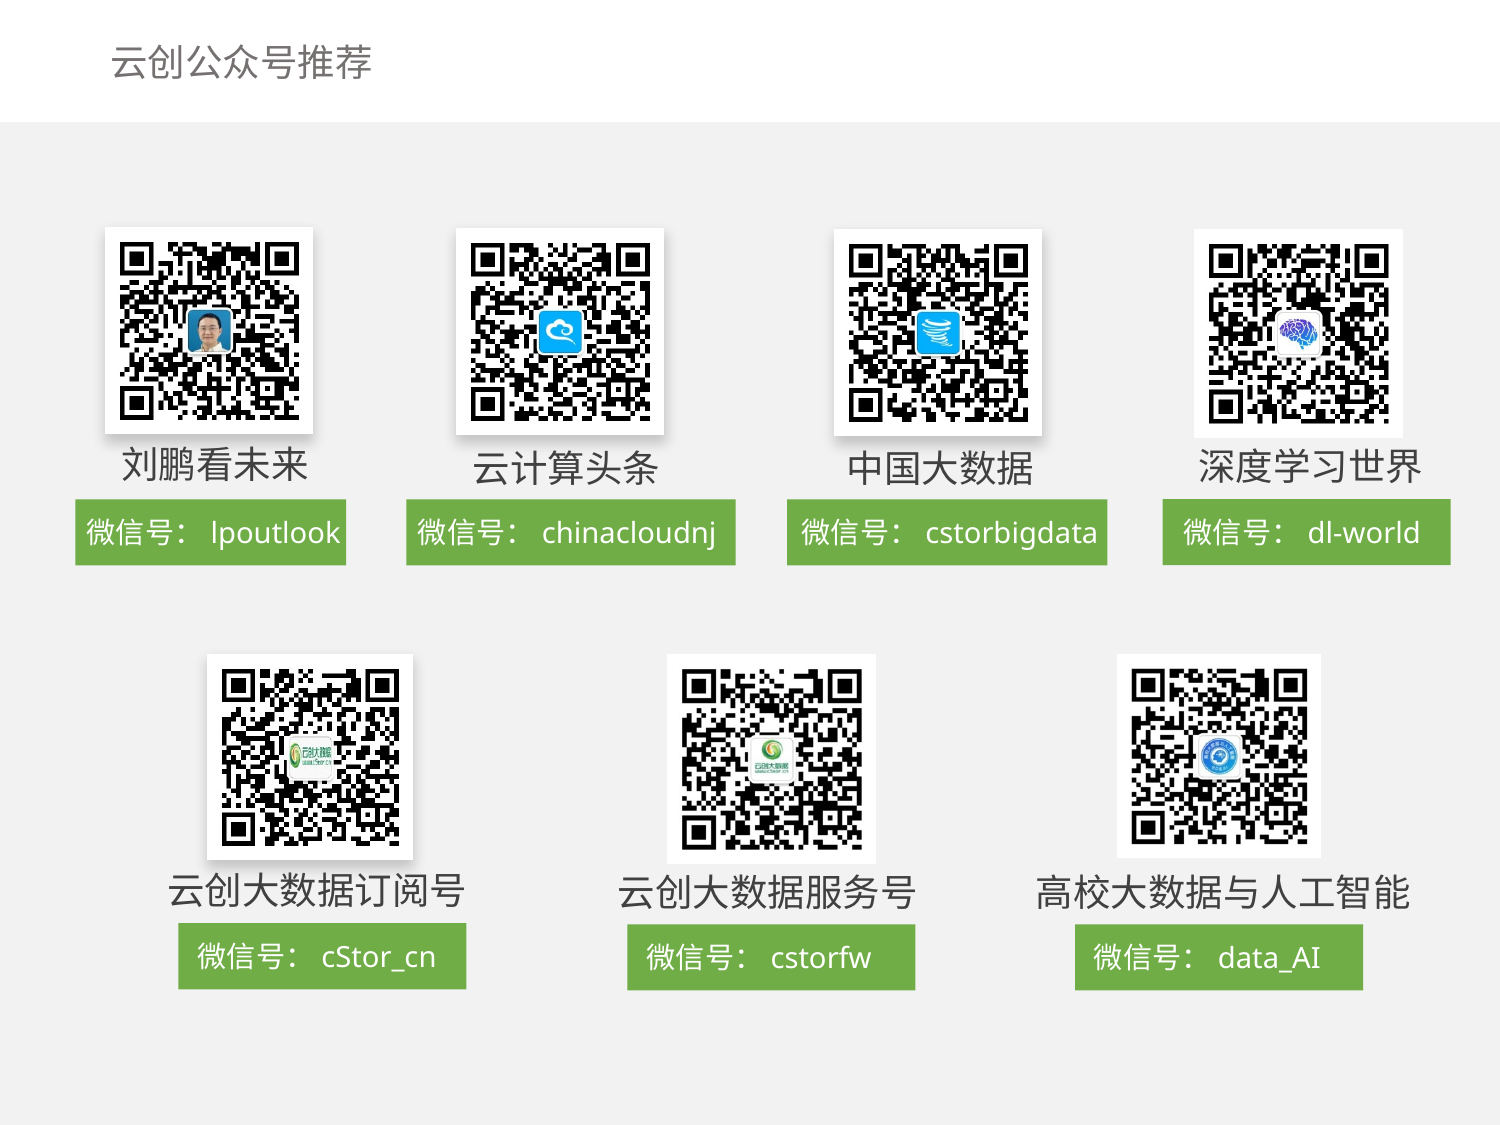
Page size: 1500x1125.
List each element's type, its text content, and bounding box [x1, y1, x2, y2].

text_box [601, 654, 935, 991]
text_box [0, 0, 1500, 123]
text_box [399, 228, 736, 566]
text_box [783, 229, 1118, 566]
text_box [1162, 229, 1451, 566]
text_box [1018, 654, 1428, 991]
text_box 云创公众号推荐 [95, 31, 388, 137]
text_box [71, 227, 356, 566]
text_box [150, 654, 484, 990]
